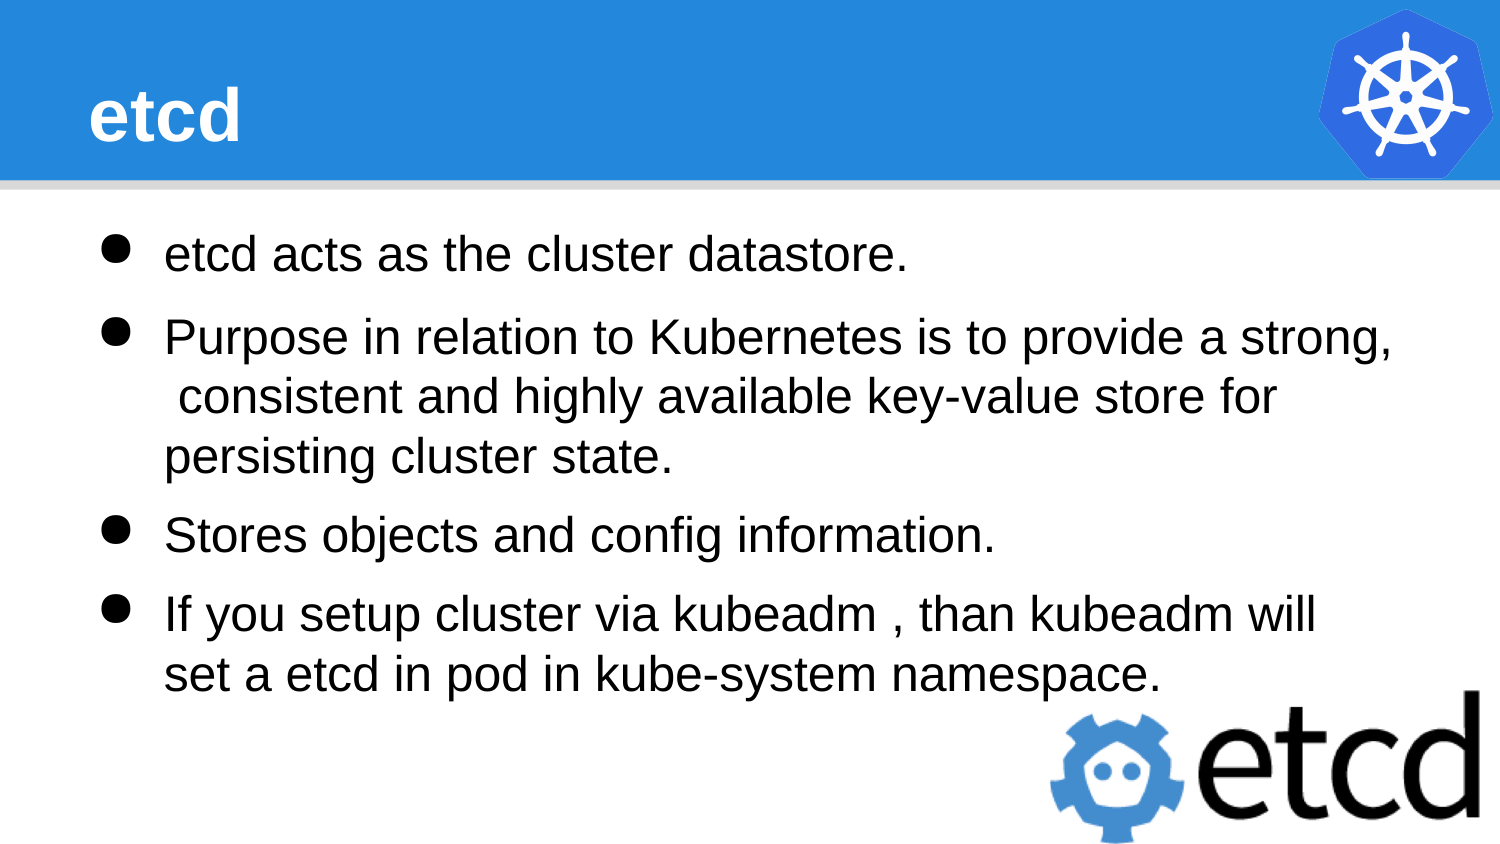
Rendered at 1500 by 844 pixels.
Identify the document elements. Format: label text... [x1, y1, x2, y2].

text_box etcd acts as the cluster datastore. Purpose in relation to Kubernetes is to provide a strong, consistent and highly available key-value store for persisting cluster state. Stores objects and config information. If you setup cluster via kubeadm , than kubeadm will set a etcd in pod in kube-system namespace. [94, 198, 1398, 702]
title etcd [86, 64, 246, 208]
picture [1318, 7, 1494, 182]
text_box [1049, 690, 1480, 844]
